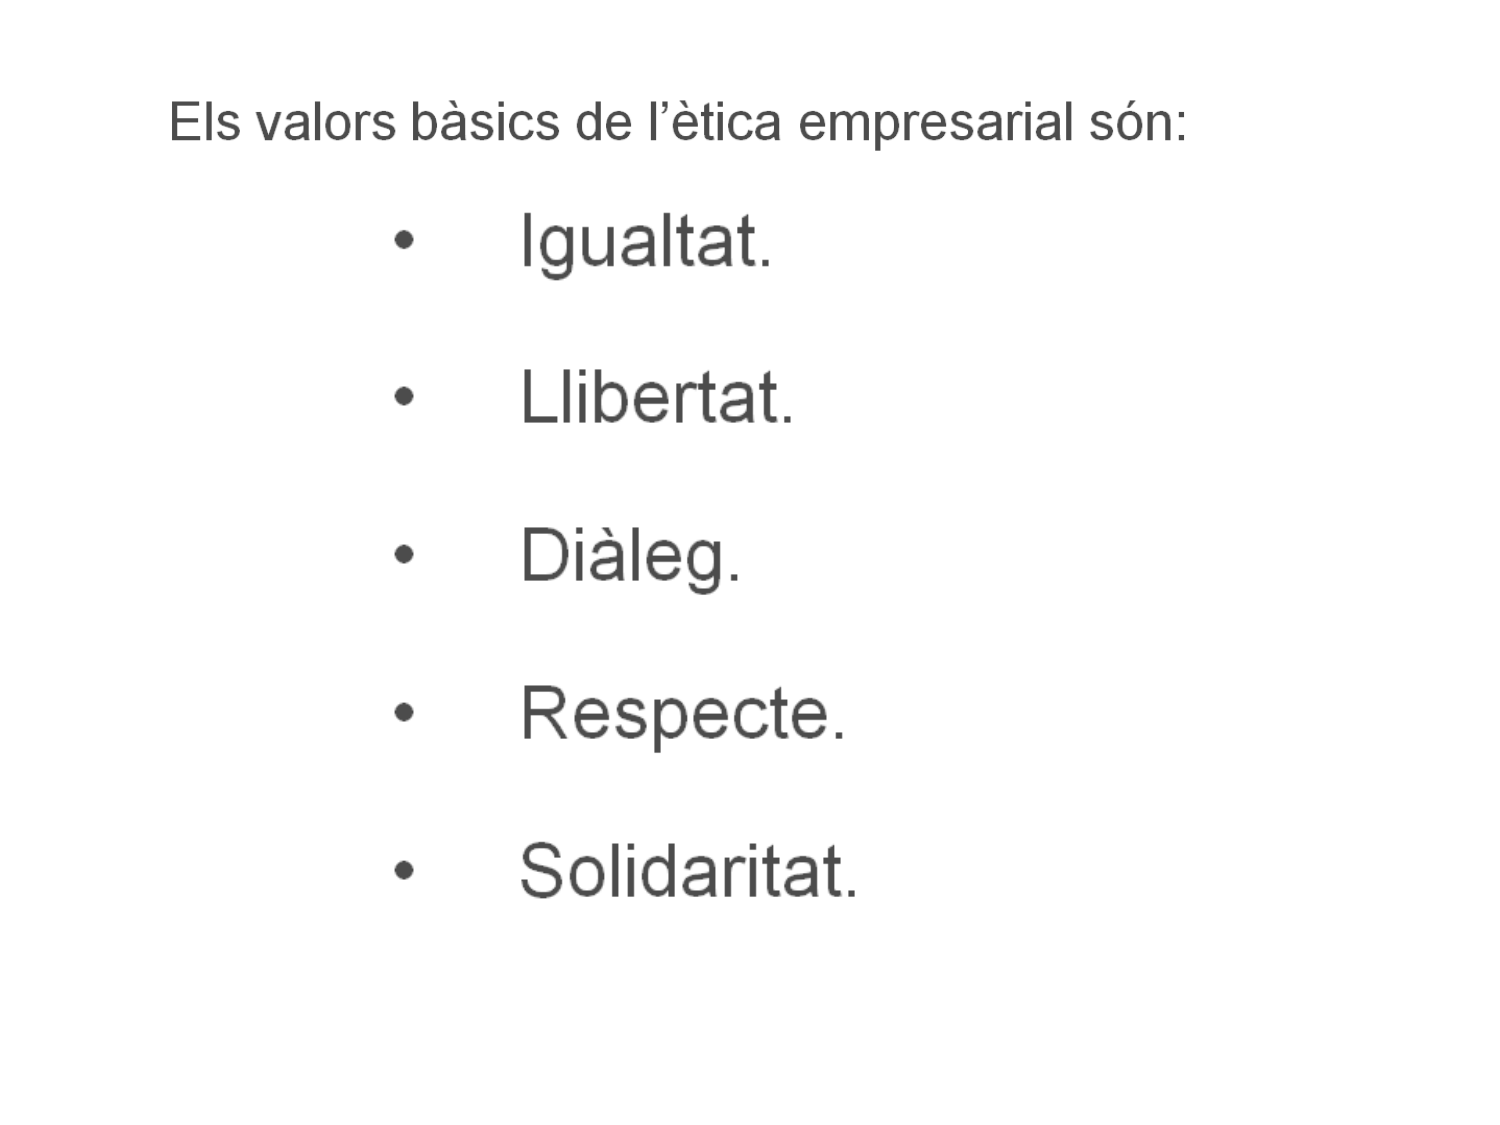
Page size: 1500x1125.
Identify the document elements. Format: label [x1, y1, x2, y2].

picture [348, 196, 869, 933]
picture [123, 89, 1231, 157]
